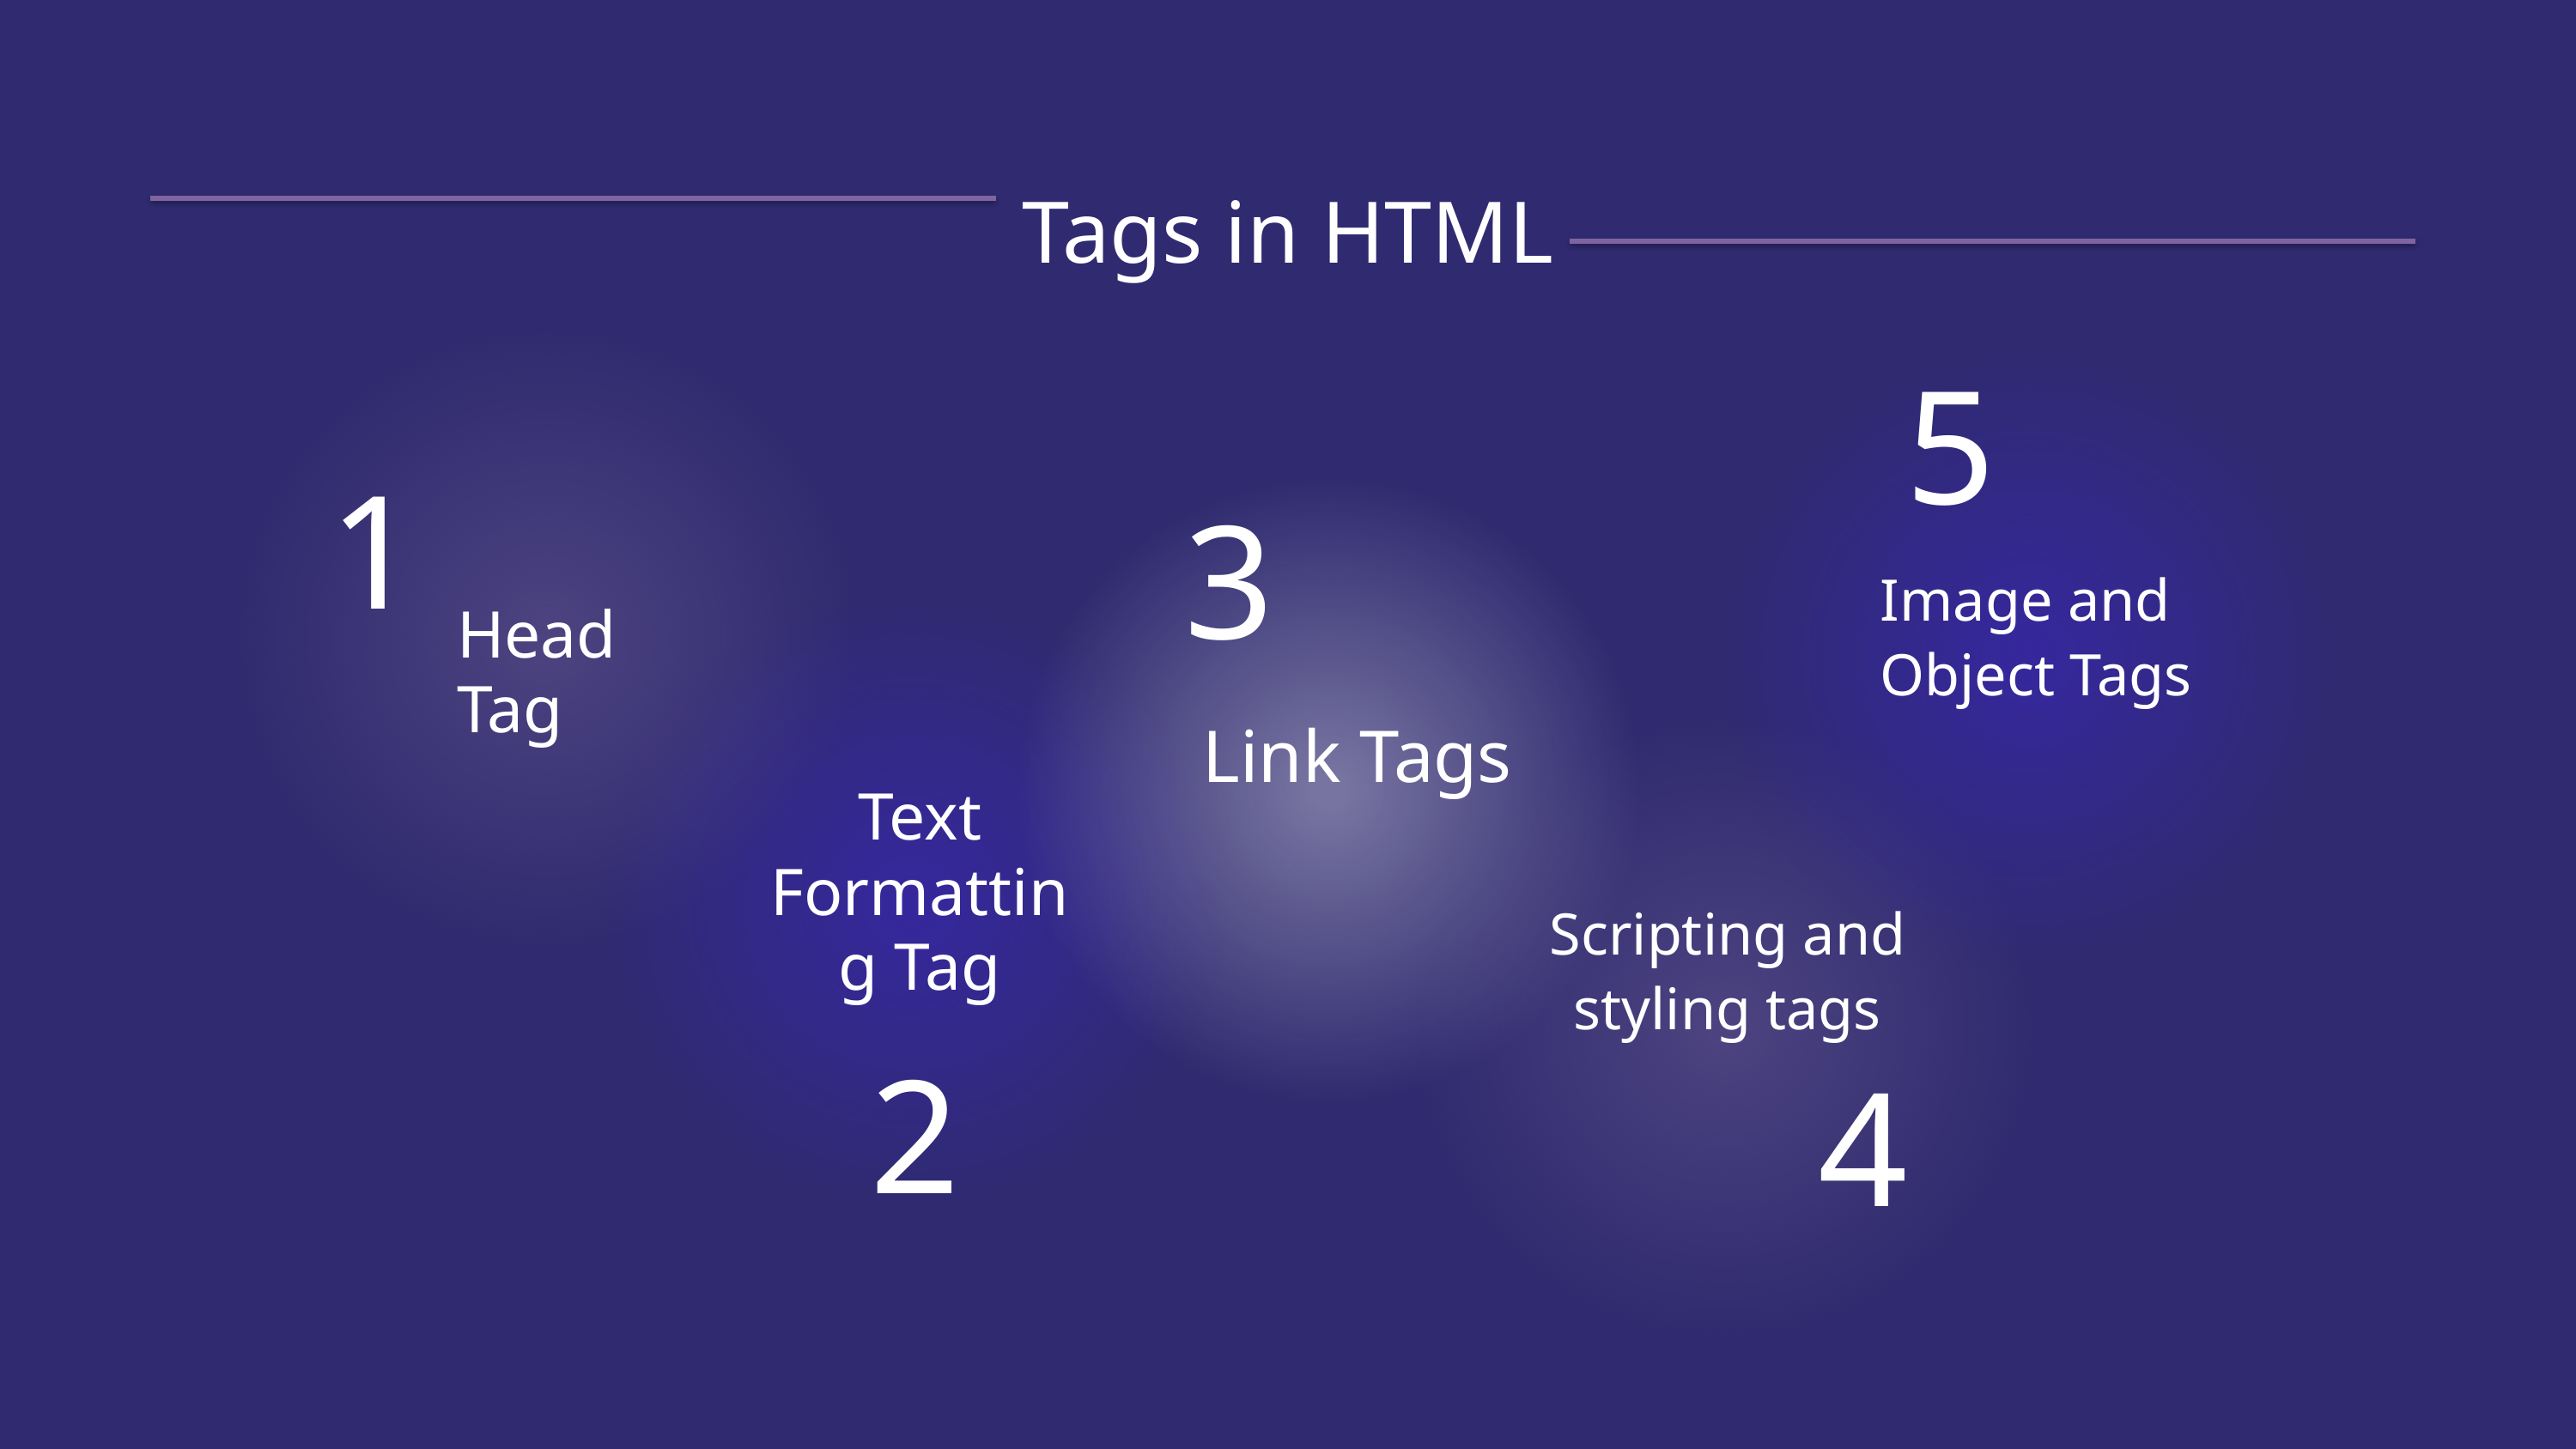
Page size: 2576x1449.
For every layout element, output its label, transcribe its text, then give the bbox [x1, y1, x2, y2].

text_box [1492, 741, 1958, 1208]
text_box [682, 670, 977, 1137]
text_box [349, 419, 817, 886]
picture [200, 291, 2376, 1374]
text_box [1095, 536, 1562, 1003]
text_box Tags in HTML [587, 161, 1989, 280]
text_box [1777, 408, 2244, 875]
